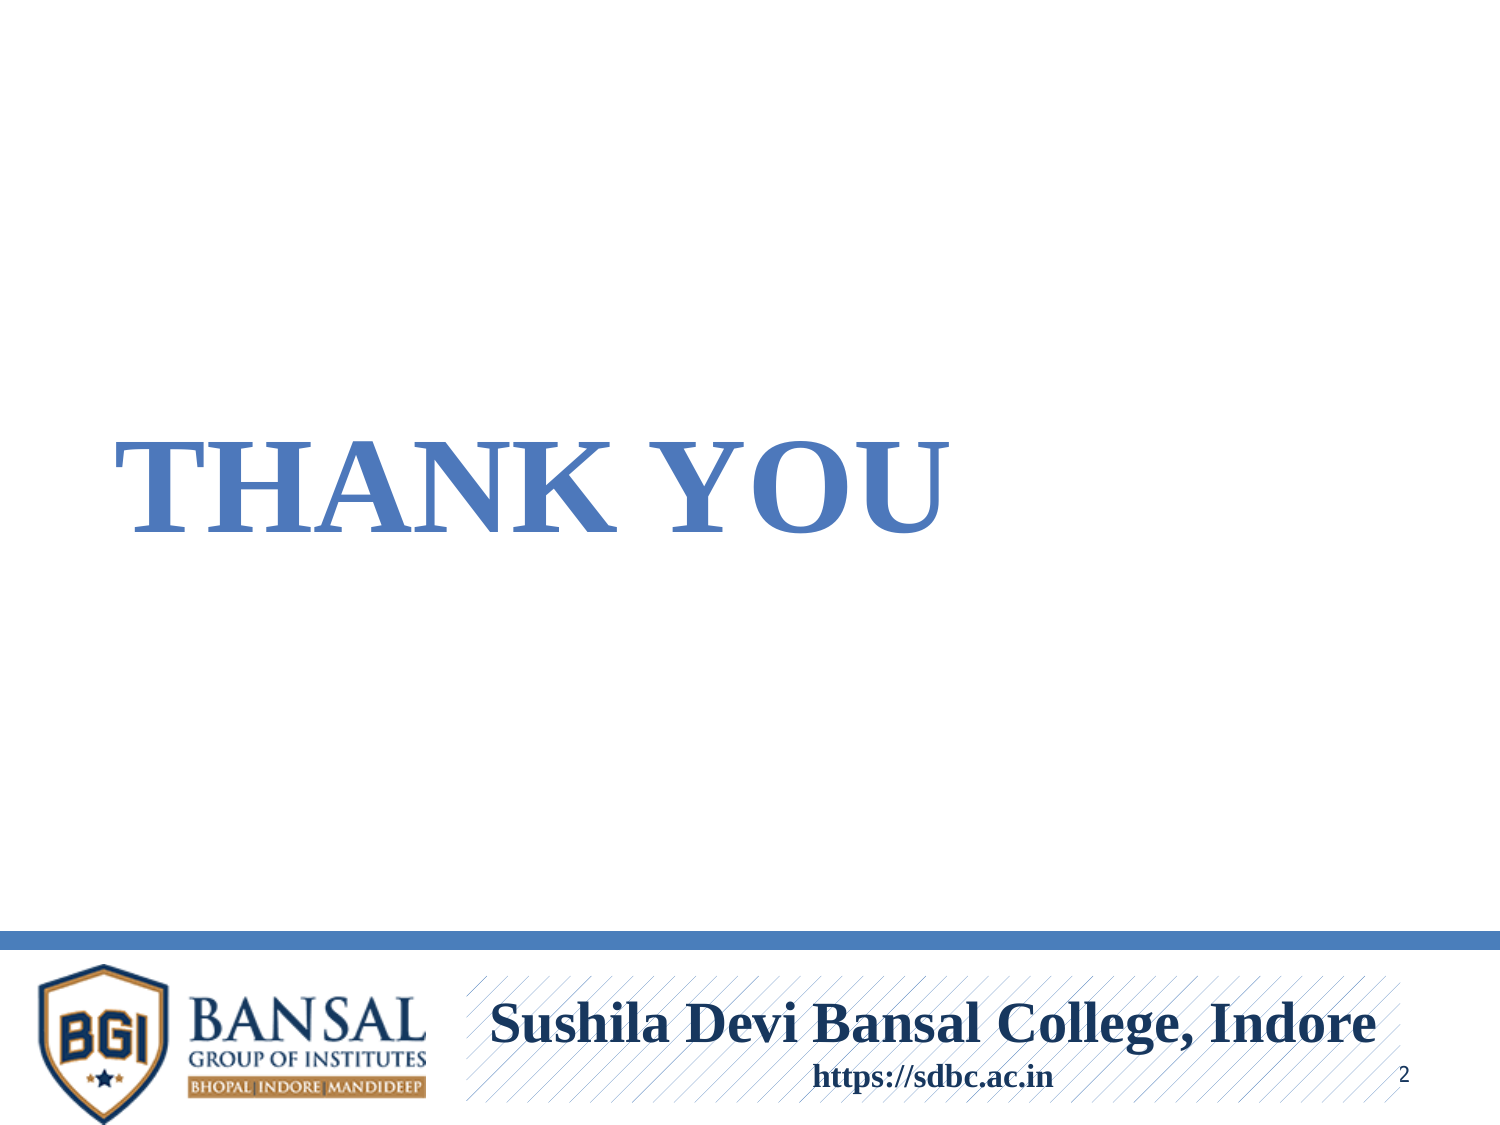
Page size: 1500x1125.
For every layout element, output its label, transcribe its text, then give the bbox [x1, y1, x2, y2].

slide_number 22 [1401, 1042, 1425, 1103]
footer Sushila Devi Bansal College, Indore https://sdbc.ac.in [466, 975, 1401, 1103]
picture [35, 964, 426, 1125]
list Thank You [99, 387, 1450, 813]
